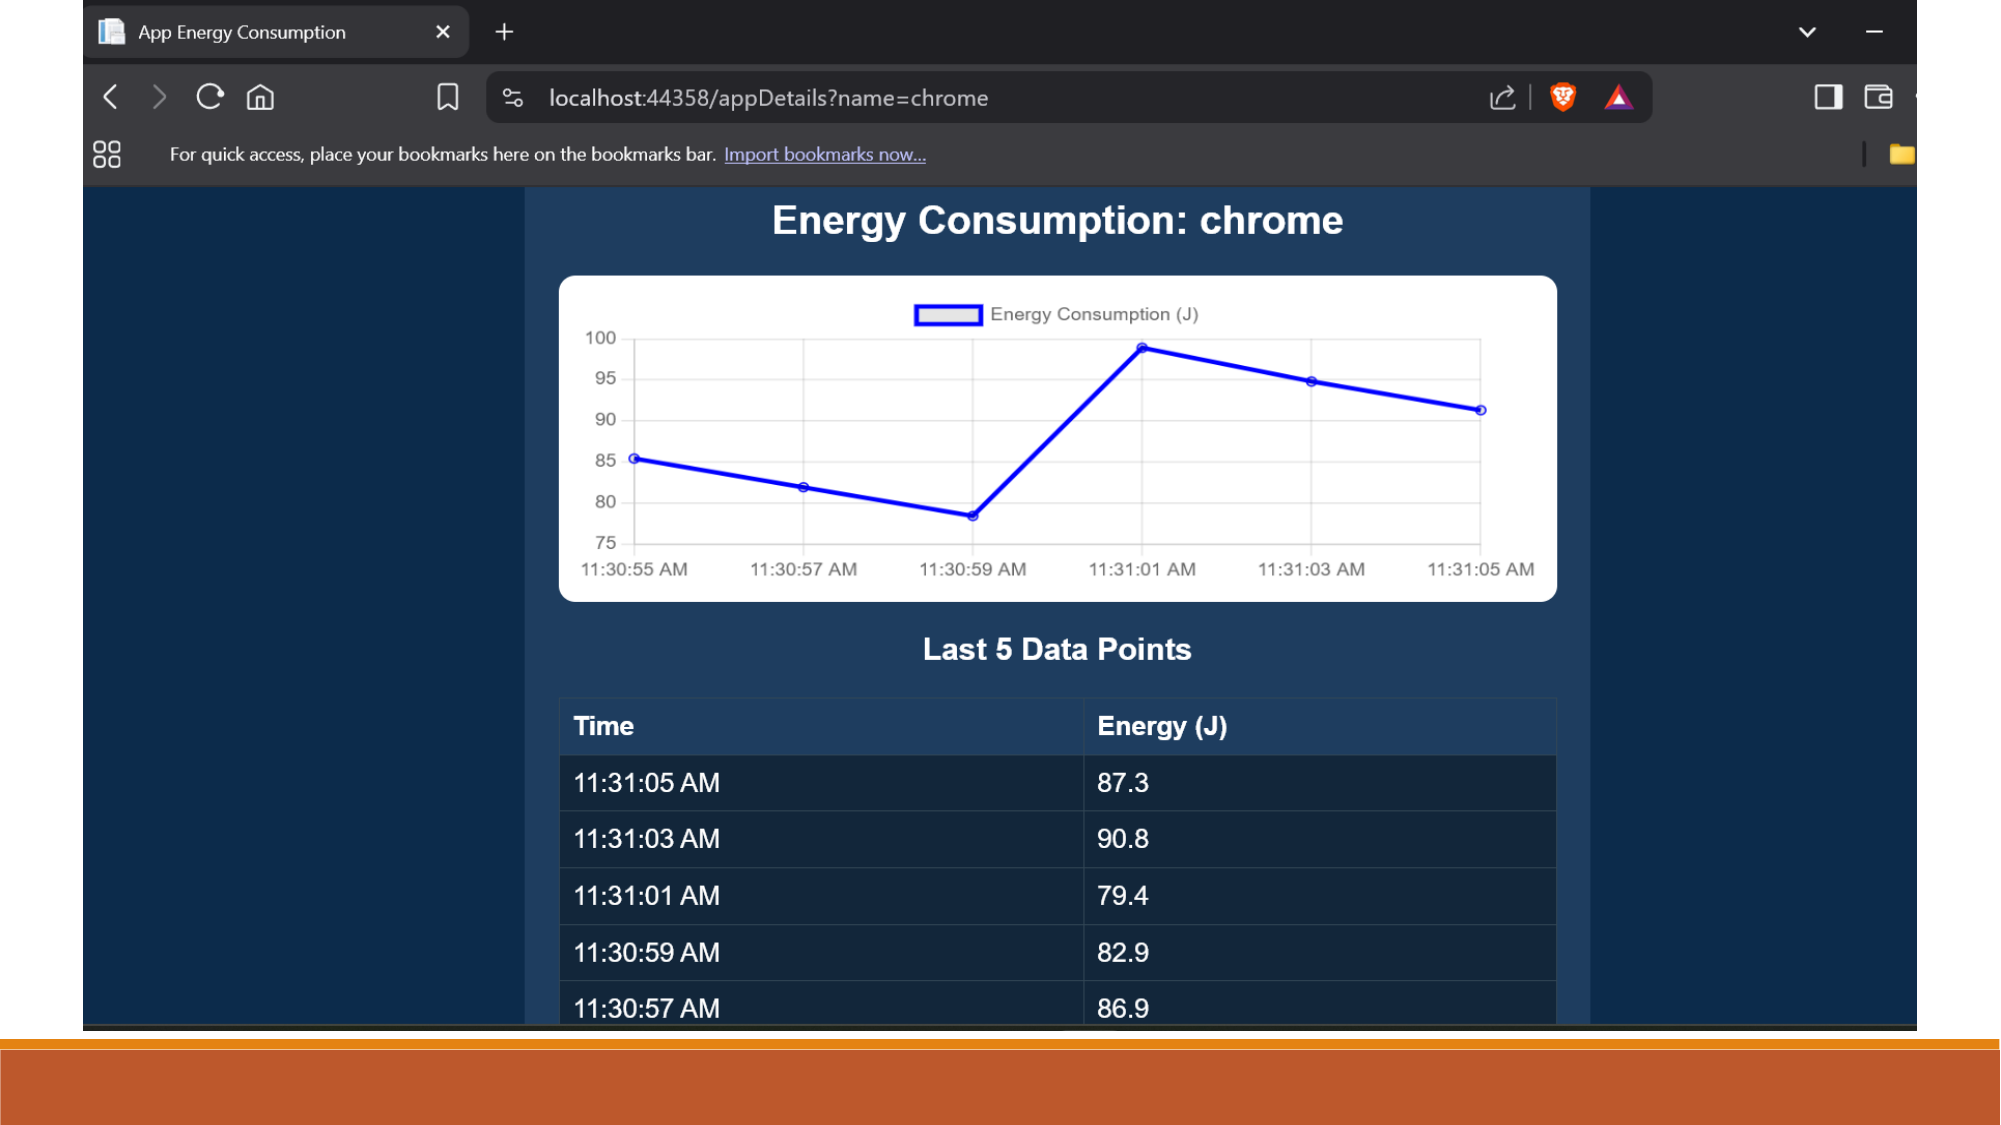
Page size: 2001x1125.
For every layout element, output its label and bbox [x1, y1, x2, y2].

picture [82, 0, 1918, 1031]
